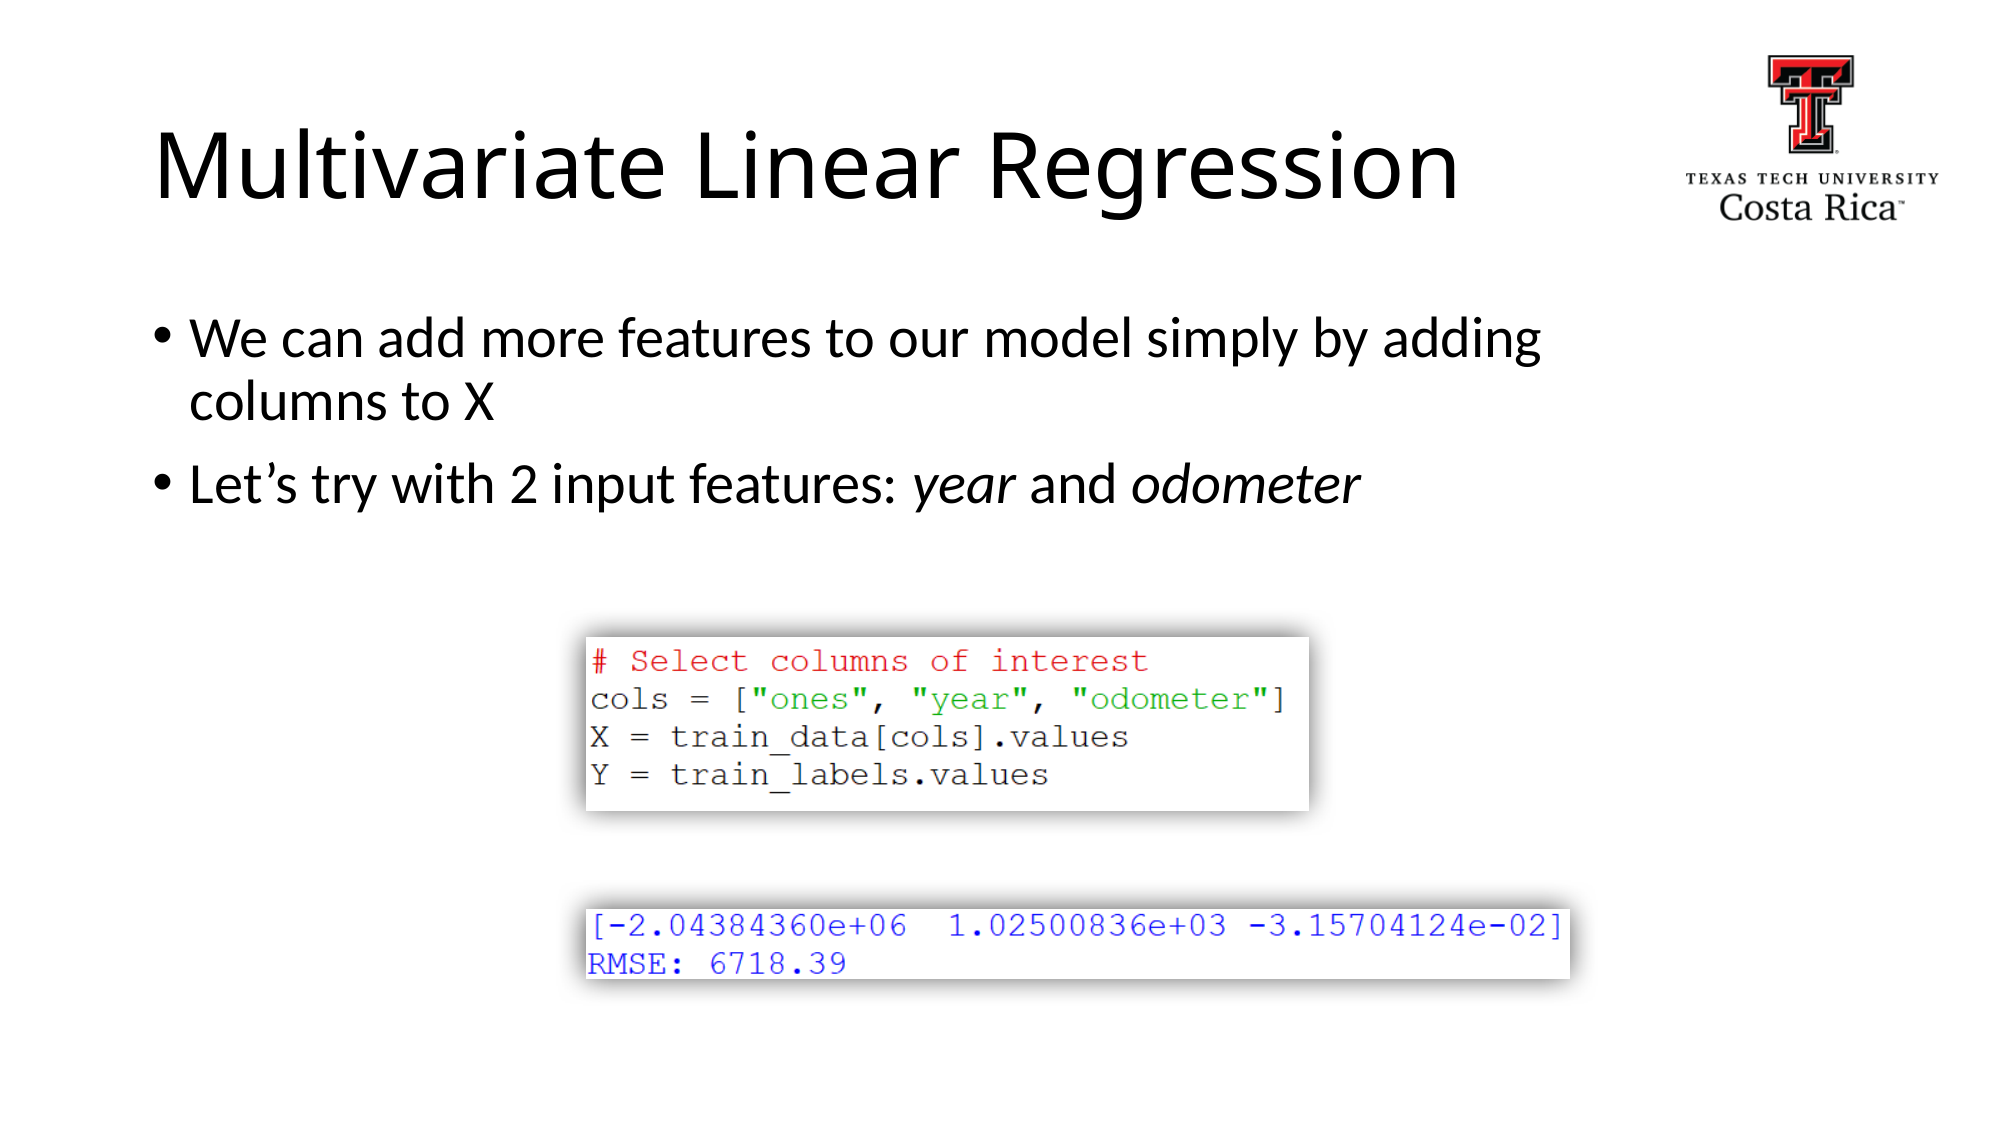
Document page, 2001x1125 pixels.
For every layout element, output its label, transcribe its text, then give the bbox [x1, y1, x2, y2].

picture [586, 637, 1309, 811]
picture [1664, 30, 1964, 251]
list We can add more features to our model simply by adding columns to X Let’s try with 2 input features: year and odometer [137, 299, 1863, 1014]
title Multivariate Linear Regression [137, 59, 1863, 278]
picture [585, 909, 1570, 979]
